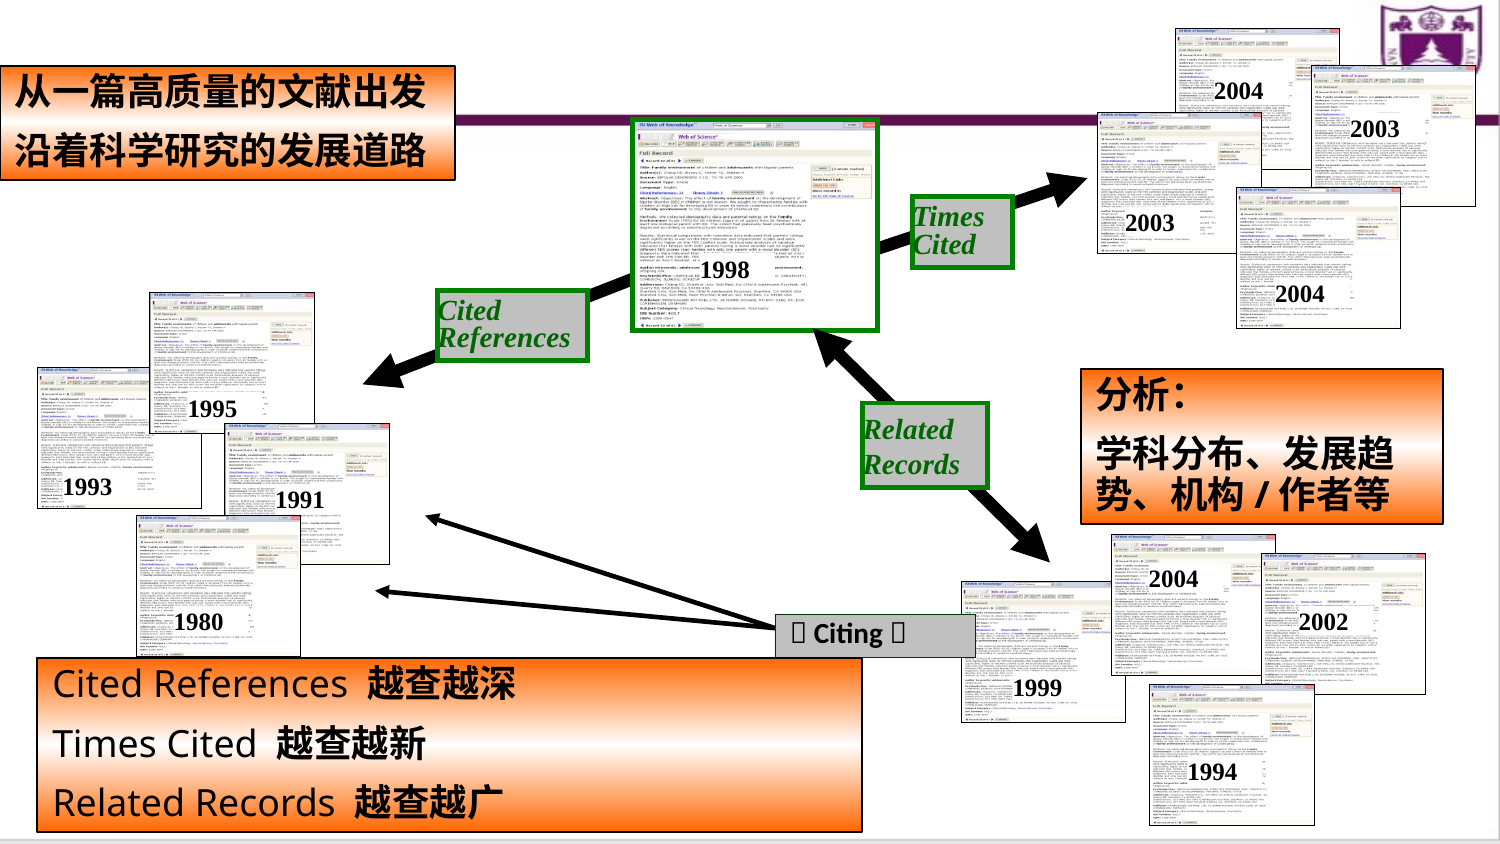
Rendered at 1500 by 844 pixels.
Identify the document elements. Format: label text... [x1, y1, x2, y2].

text_box 分析： 学科分布、发展趋势、机构/作者等 [1080, 368, 1444, 524]
text_box [424, 513, 774, 628]
text_box  Citing  [774, 614, 955, 657]
text_box [362, 355, 437, 386]
text_box Times Cited [912, 196, 1013, 268]
text_box [974, 488, 1051, 563]
text_box Cited References 越查越深 Times Cited 越查越新 Related Records 越查越广 [37, 658, 863, 832]
text_box Cited References [437, 290, 588, 361]
picture [0, 0, 1500, 844]
text_box [1013, 176, 1088, 204]
text_box Related Records [862, 403, 988, 488]
text_box 从一篇高质量的文献出发 沿着科学研究的发展道路 [0, 65, 455, 180]
text_box [375, 585, 771, 628]
